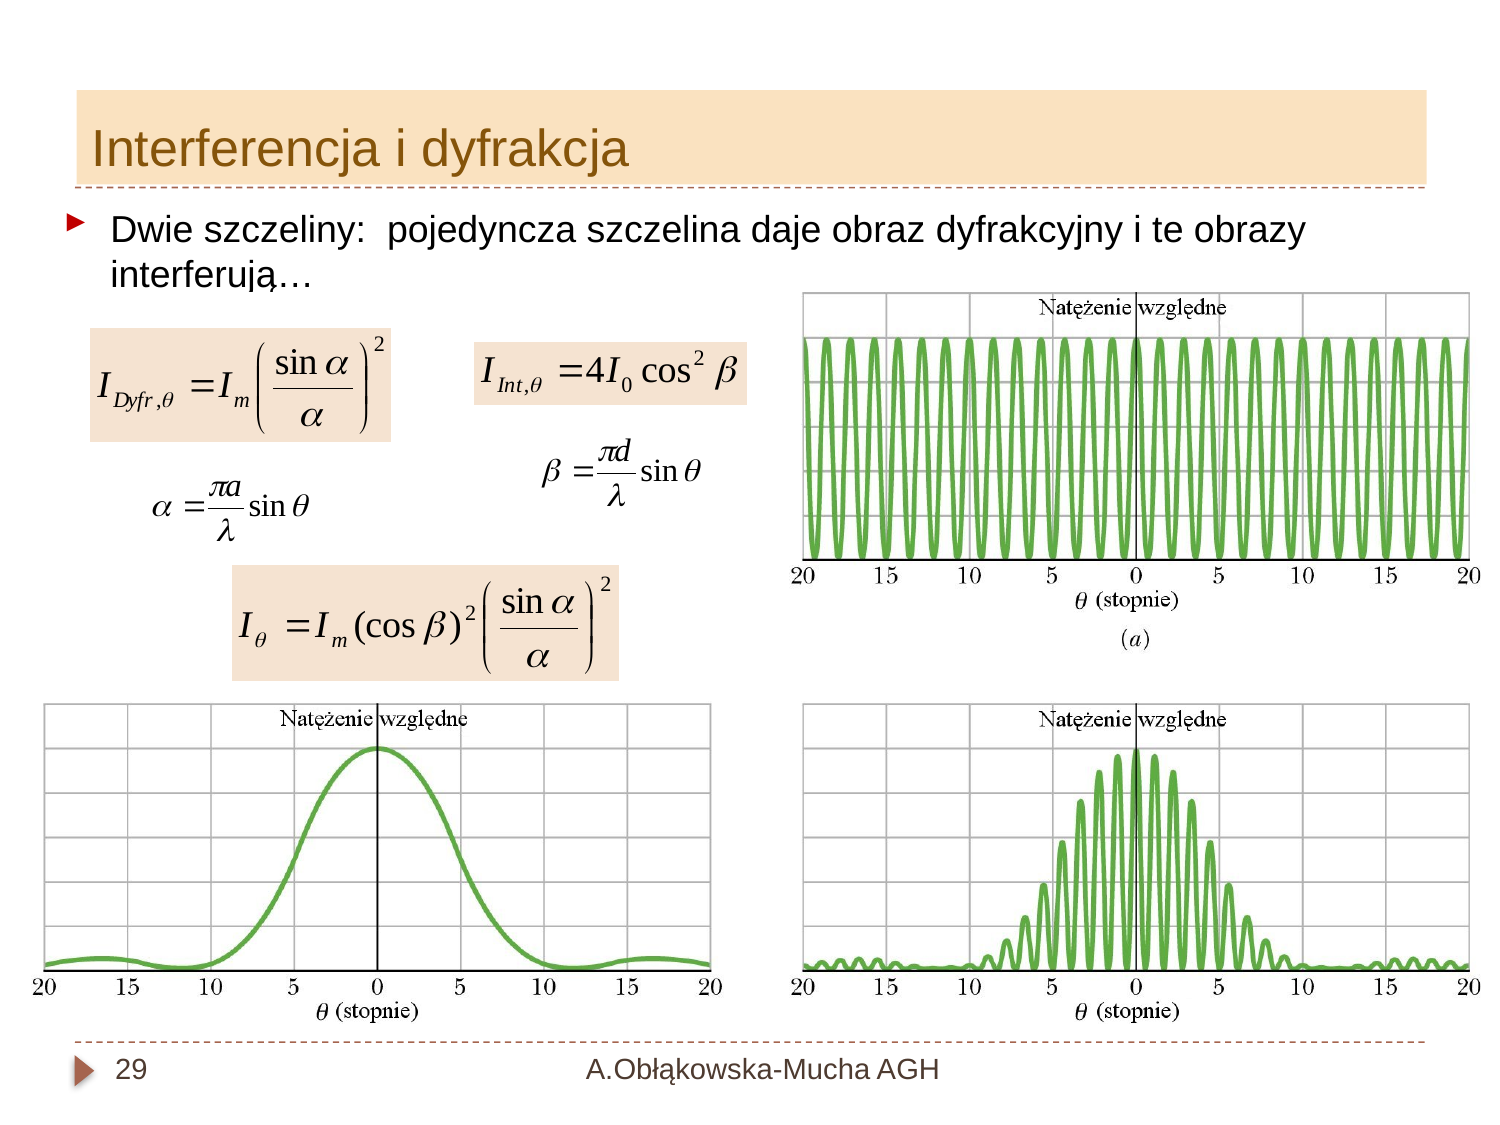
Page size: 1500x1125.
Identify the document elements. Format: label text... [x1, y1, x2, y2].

footer A.Obłąkowska-Mucha AGH [475, 1042, 1051, 1103]
picture [17, 292, 1481, 1024]
slide_number 29 [100, 1042, 426, 1103]
text_box Dwie szczeliny: pojedyncza szczelina daje obraz dyfrakcyjny i te obrazy interferują… [48, 197, 1455, 292]
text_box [231, 565, 619, 682]
title Interferencja i dyfrakcja [76, 90, 1427, 185]
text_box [147, 464, 318, 549]
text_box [473, 341, 748, 405]
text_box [90, 328, 392, 442]
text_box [535, 429, 709, 514]
